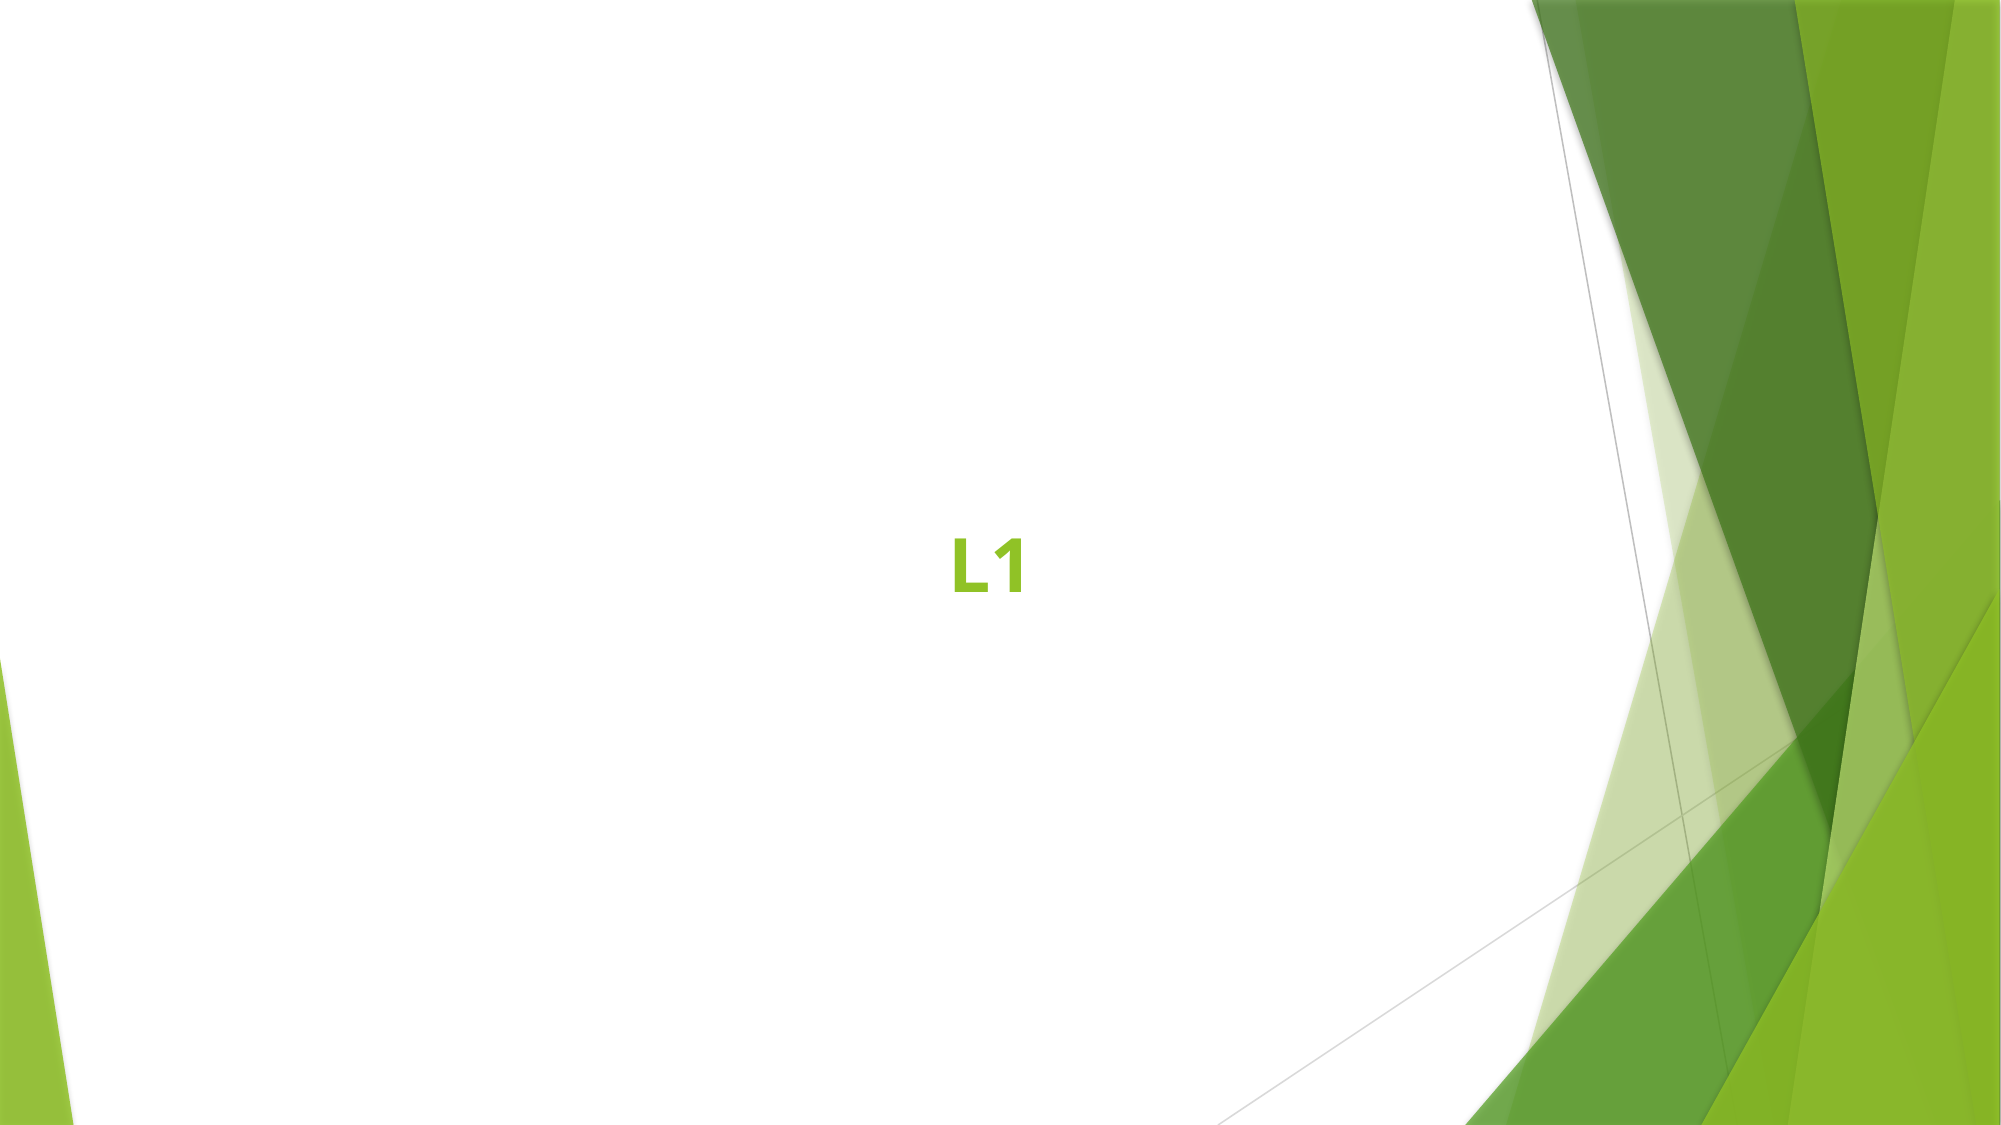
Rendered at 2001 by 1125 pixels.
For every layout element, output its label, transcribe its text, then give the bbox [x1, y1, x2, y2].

text_box L1 [500, 510, 1502, 615]
